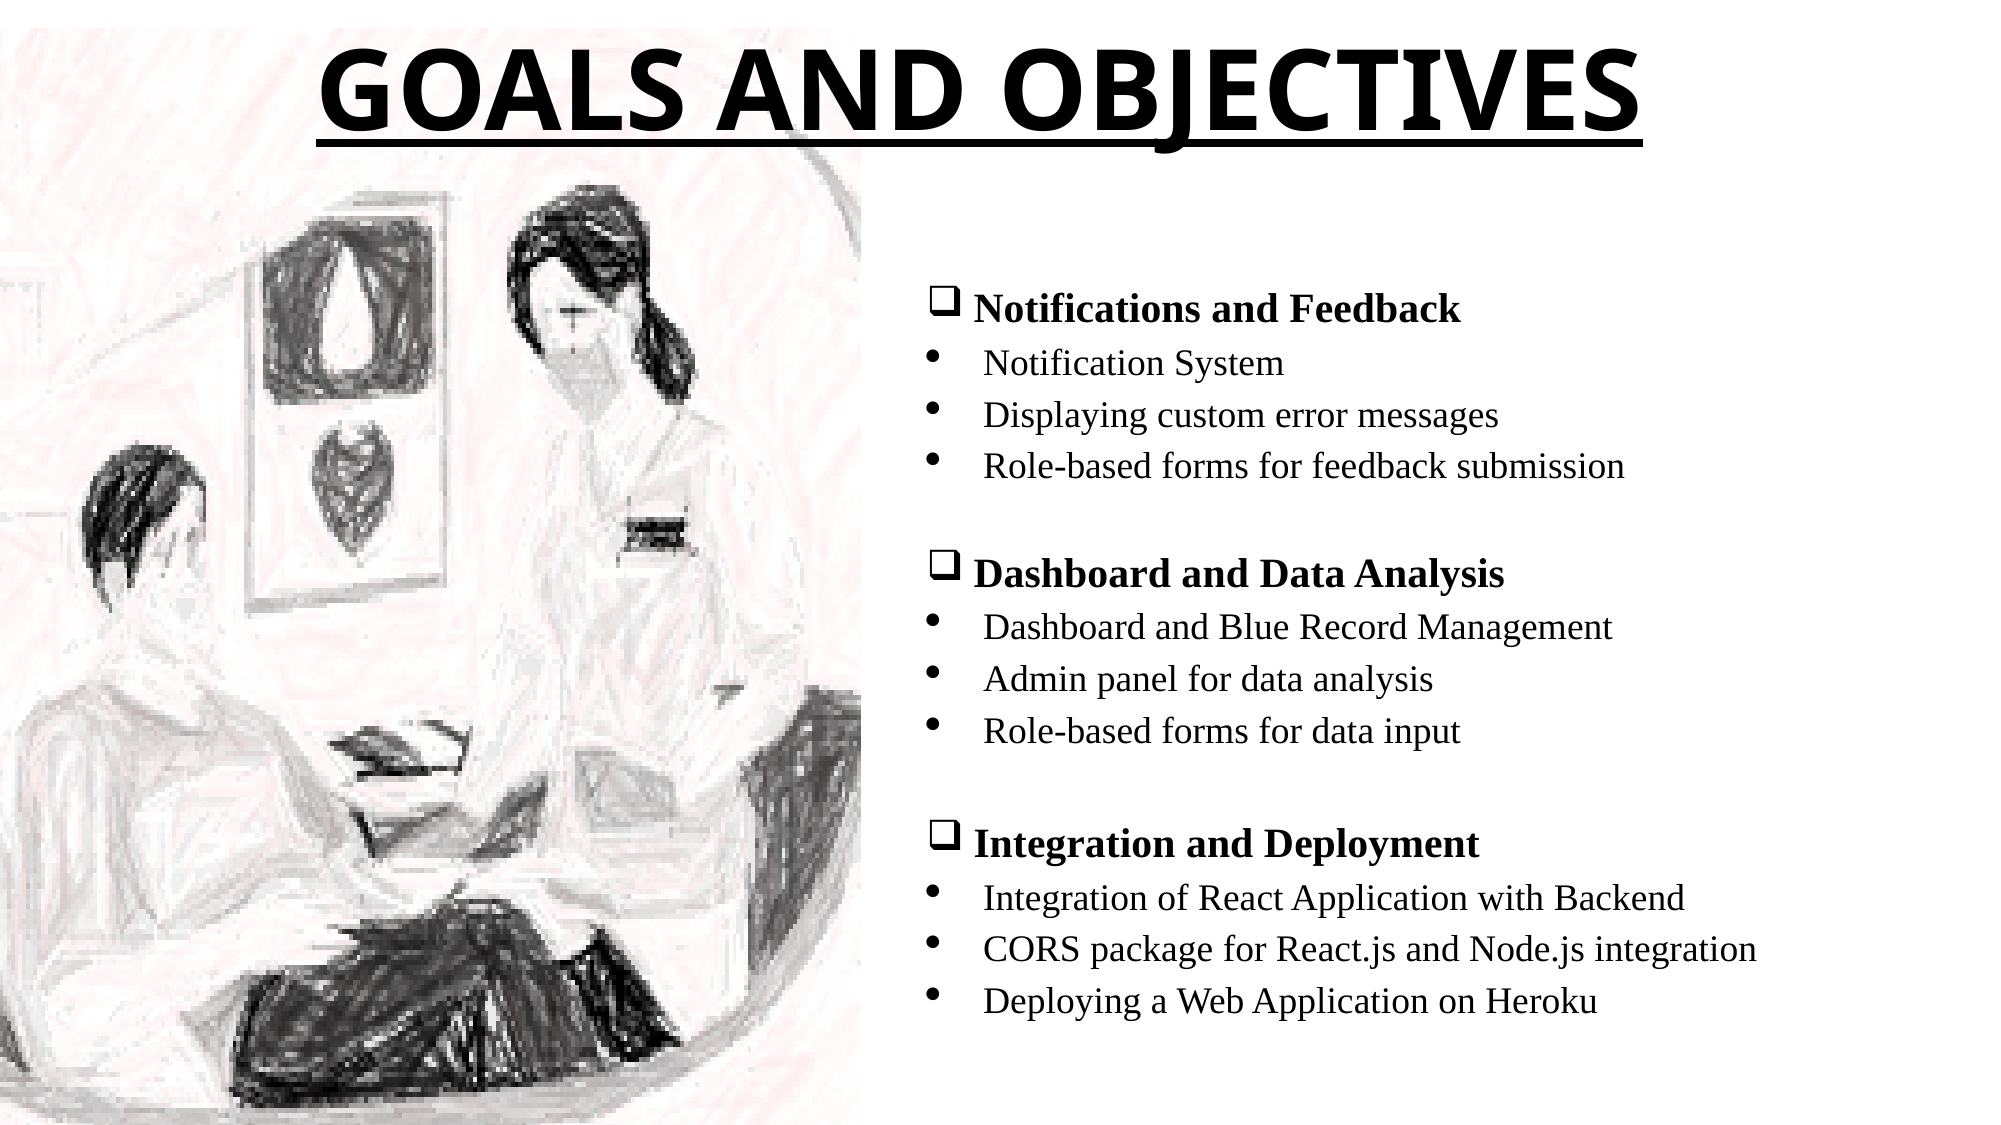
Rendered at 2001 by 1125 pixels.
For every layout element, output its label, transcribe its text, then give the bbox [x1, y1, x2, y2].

subtitle Notifications and Feedback Notification System Displaying custom error messages Role-based forms for feedback submission Dashboard and Data Analysis Dashboard and Blue Record Management Admin panel for data analysis Role-based forms for data input Integration and Deployment Integration of React Application with Backend CORS package for React.js and Node.js integration Deploying a Web Application on Heroku [911, 266, 1961, 1050]
picture [0, 28, 861, 1125]
title GOALS AND OBJECTIVES [229, 17, 1730, 163]
